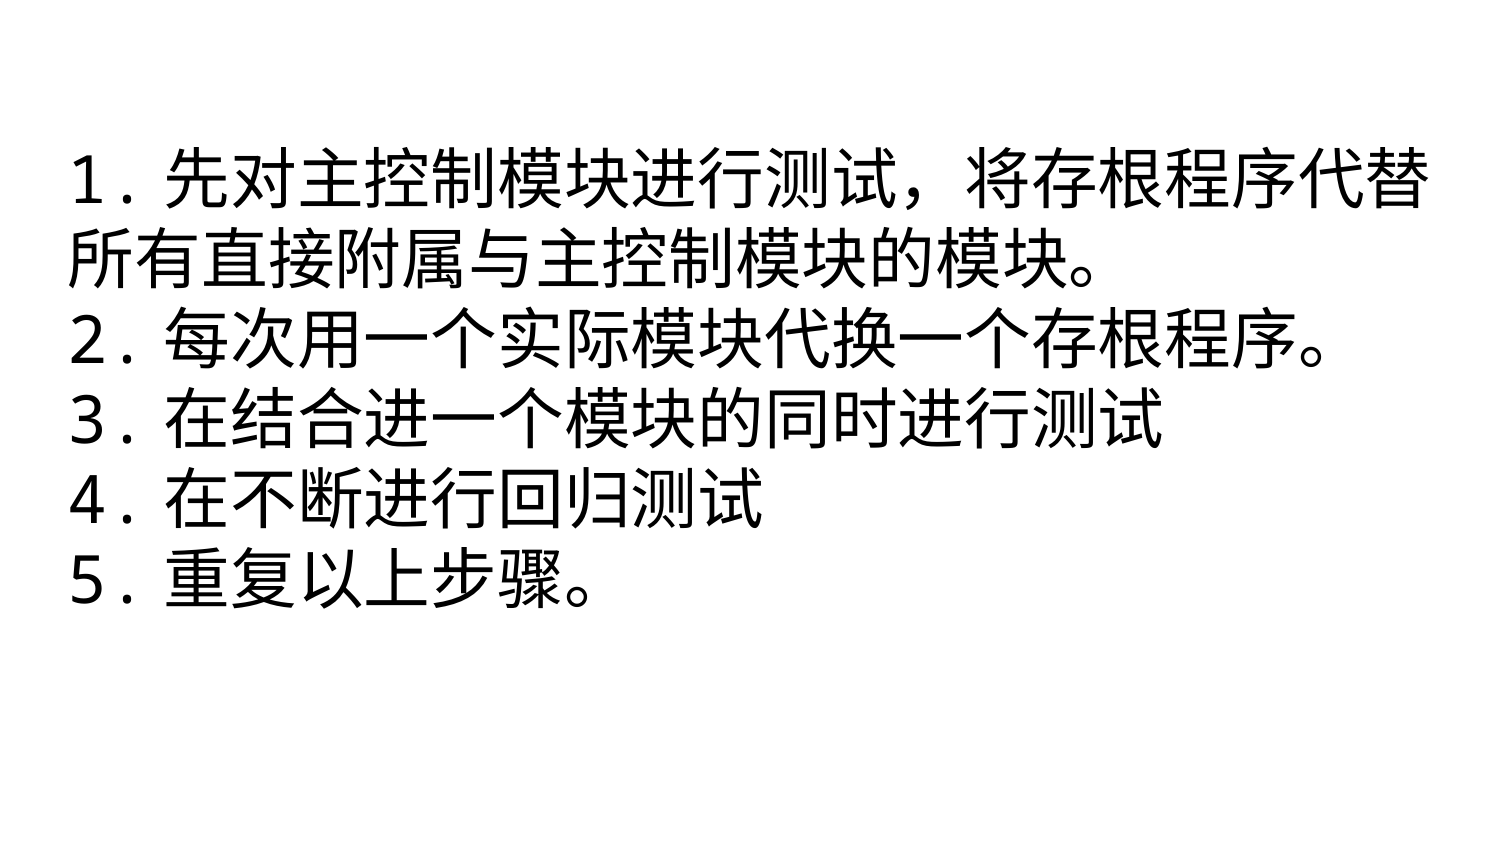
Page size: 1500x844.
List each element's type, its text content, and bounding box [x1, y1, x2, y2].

text_box 1.先对主控制模块进行测试，将存根程序代替所有直接附属与主控制模块的模块。 2.每次用一个实际模块代换一个存根程序。 3.在结合进一个模块的同时进行测试 4.在不断进行回归测试 5.重复以上步骤。 [53, 129, 1449, 625]
